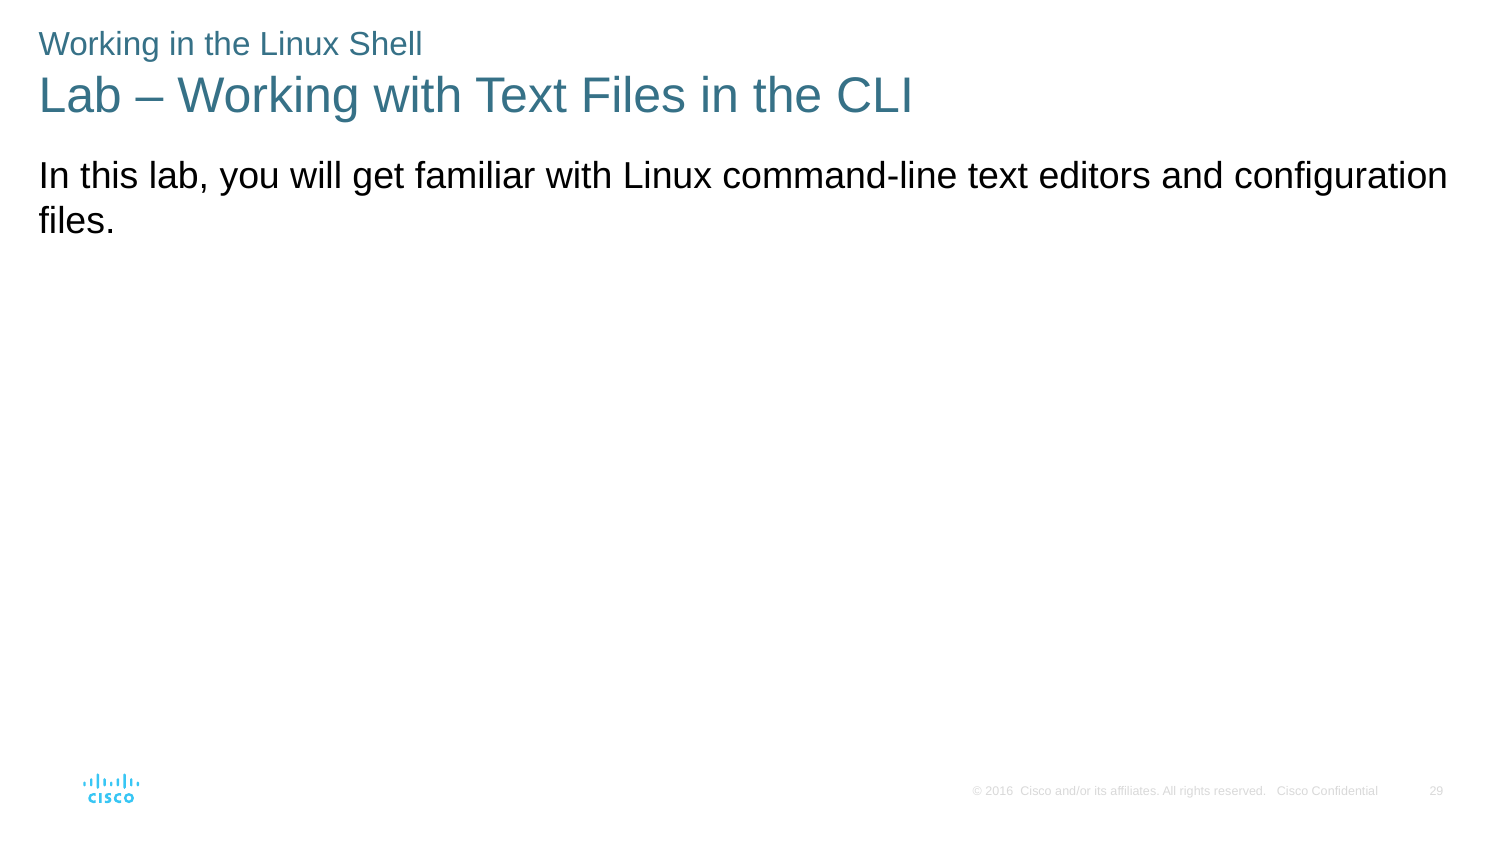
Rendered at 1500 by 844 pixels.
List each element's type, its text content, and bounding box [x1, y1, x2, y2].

list In this lab, you will get familiar with Linux command-line text editors and configuration files. [23, 143, 1500, 764]
text_box Working in the Linux Shell Lab – Working with Text Files in the CLI [23, 10, 1500, 135]
